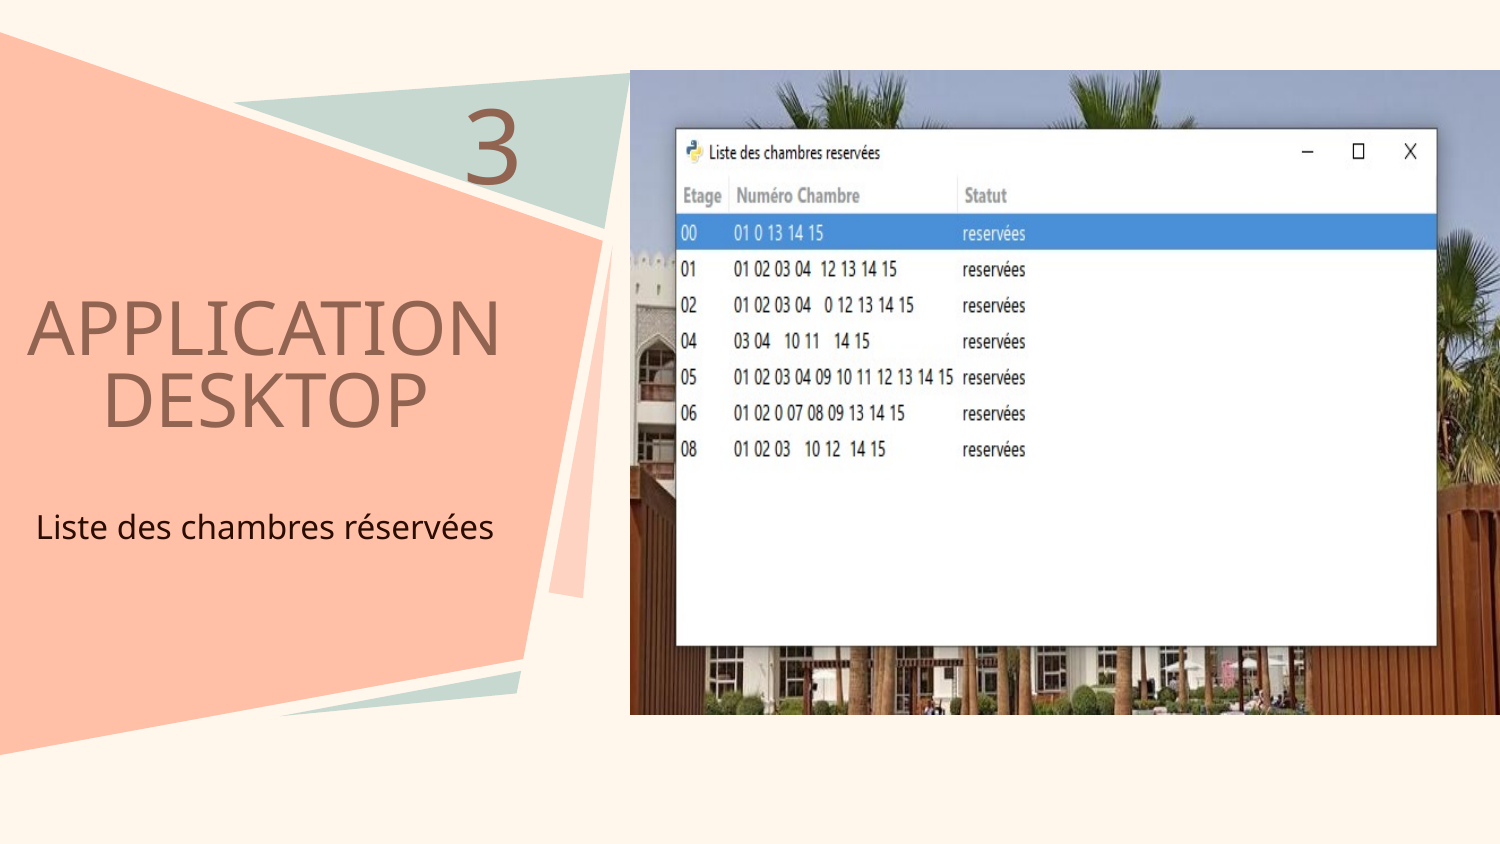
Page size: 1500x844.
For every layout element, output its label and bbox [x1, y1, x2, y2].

text_box [0, 28, 632, 757]
picture [630, 70, 1500, 715]
